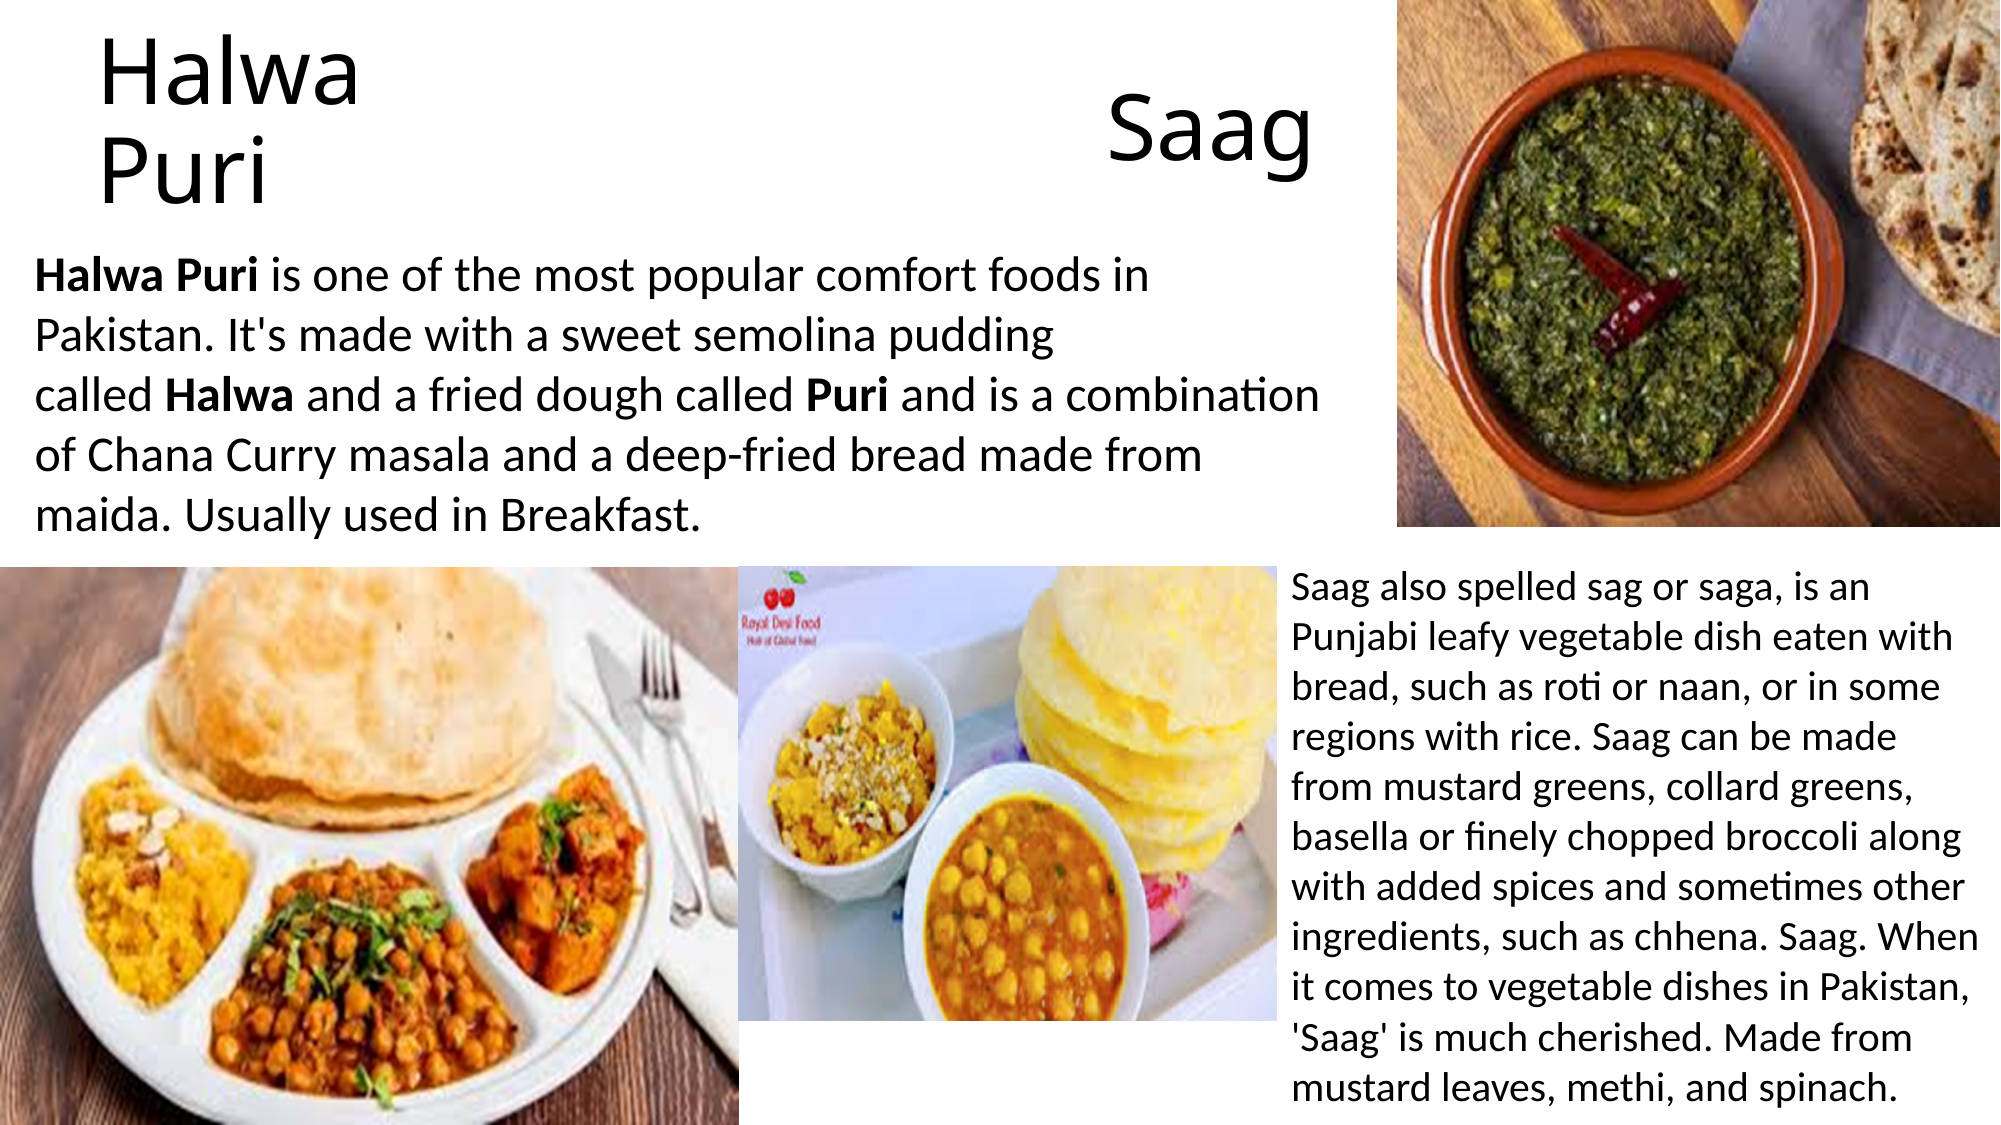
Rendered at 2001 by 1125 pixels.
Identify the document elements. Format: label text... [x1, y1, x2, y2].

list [0, 567, 738, 1125]
picture [1396, 0, 2000, 528]
text_box Saag also spelled sag or saga, is an Punjabi leafy vegetable dish eaten with bread, such as roti or naan, or in some regions with rice. Saag can be made from mustard greens, collard greens, basella or finely chopped broccoli along with added spices and sometimes other ingredients, such as chhena. Saag. When it comes to vegetable dishes in Pakistan, 'Saag' is much cherished. Made from mustard leaves, methi, and spinach. [1276, 551, 2000, 1117]
text_box Saag [1091, 61, 1396, 187]
title Halwa Puri [81, 16, 511, 233]
text_box Halwa Puri is one of the most popular comfort foods in Pakistan. It's made with a sweet semolina pudding called Halwa and a fried dough called Puri and is a combination of Chana Curry masala and a deep-fried bread made from maida. Usually used in Breakfast. [19, 233, 1348, 549]
picture [737, 566, 1277, 1125]
